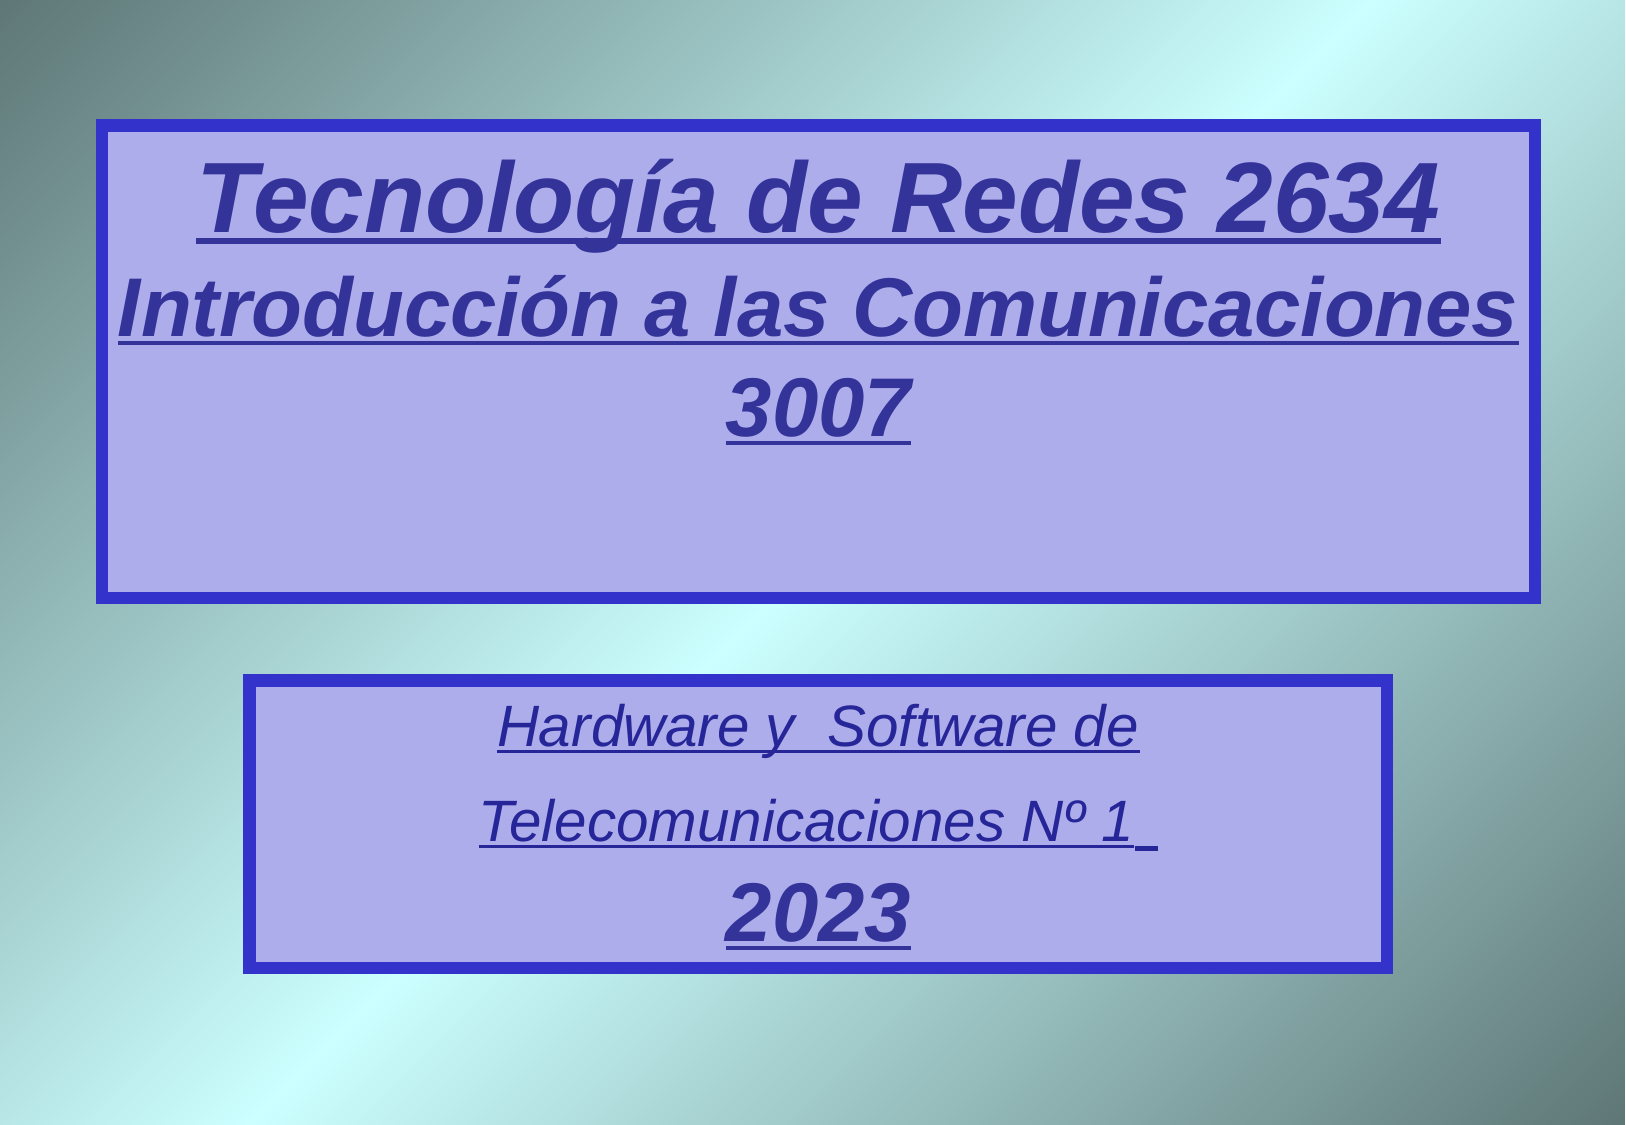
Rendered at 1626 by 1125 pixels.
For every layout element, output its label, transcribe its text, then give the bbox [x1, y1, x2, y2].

title Tecnología de Redes 2634 Introducción a las Comunicaciones 3007 [101, 125, 1536, 599]
subtitle Hardware y Software de Telecomunicaciones Nº 1 2023 [249, 680, 1388, 969]
